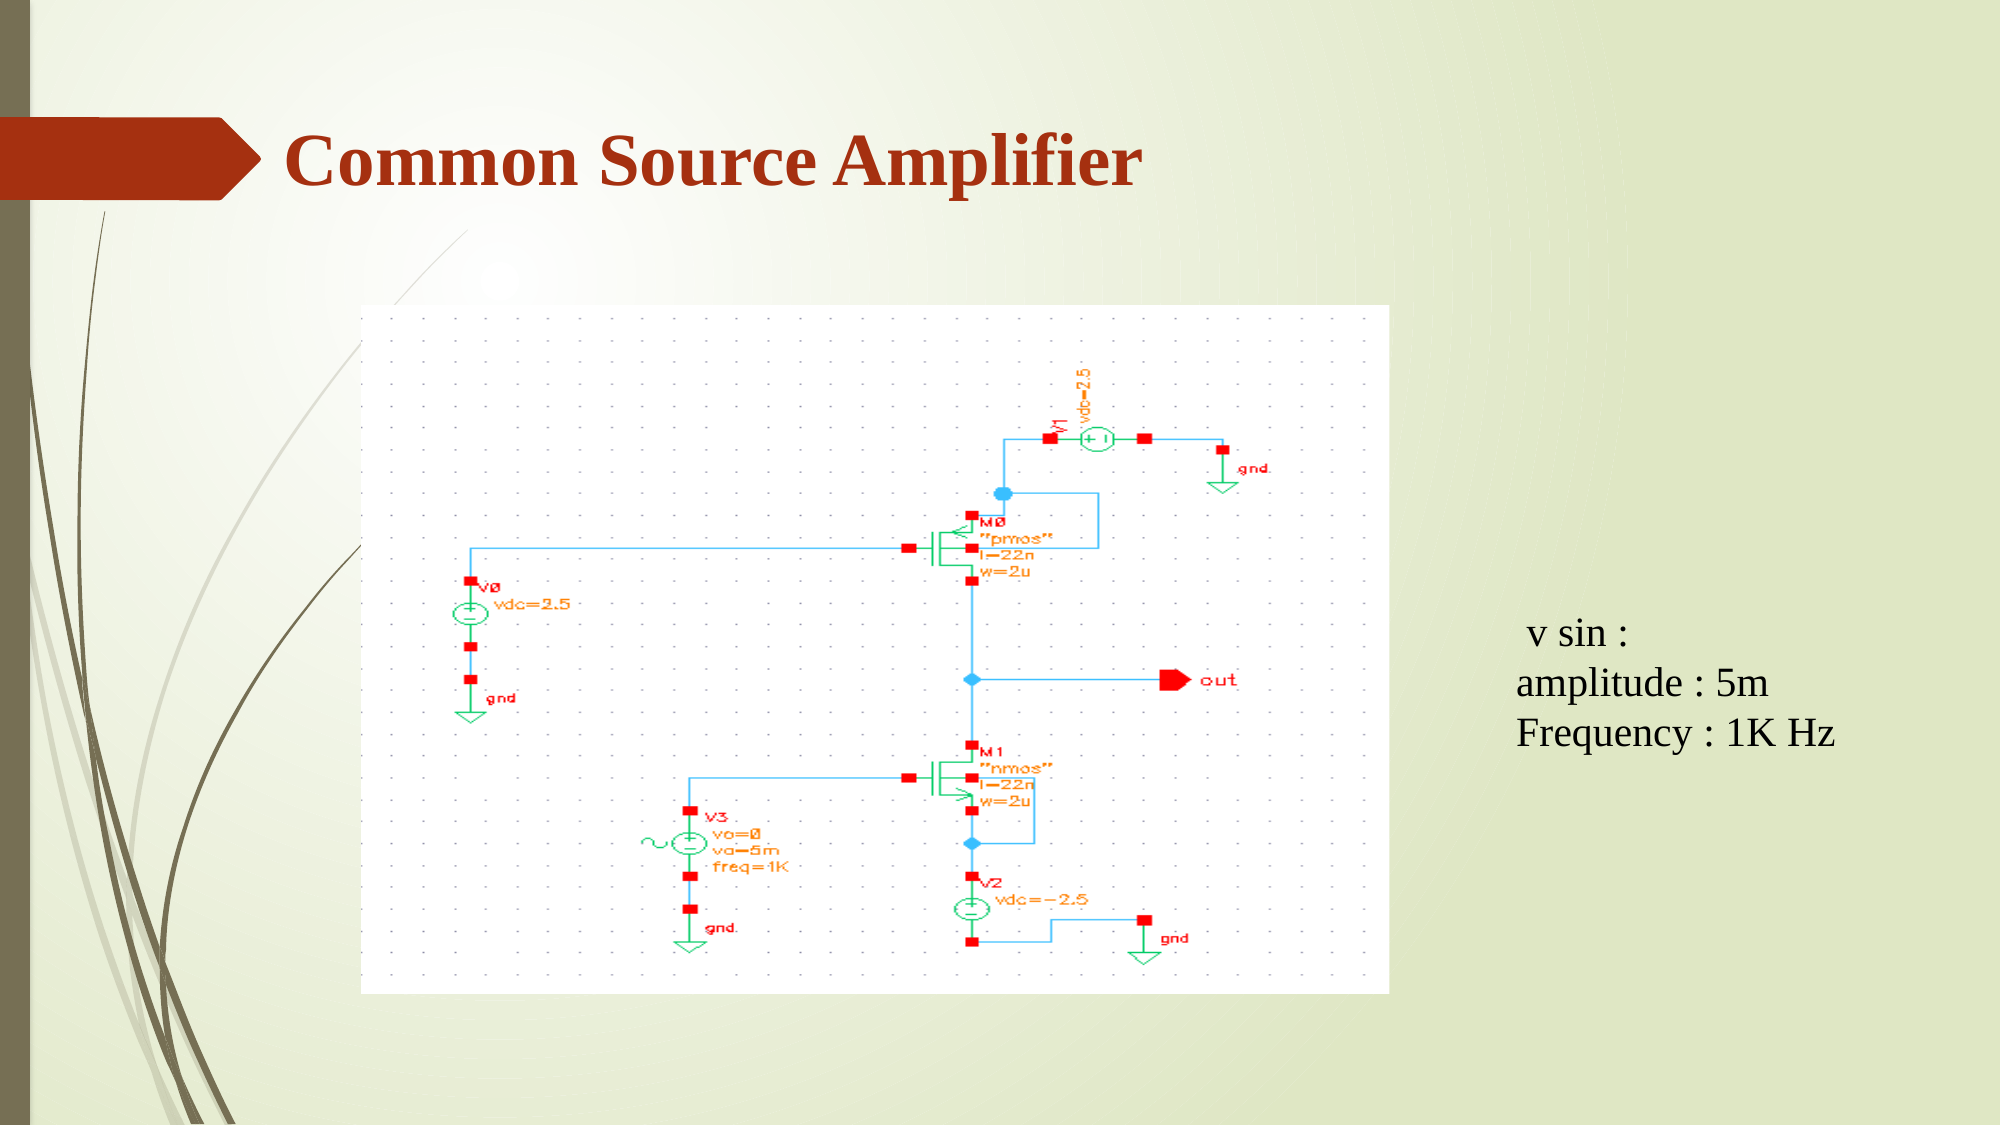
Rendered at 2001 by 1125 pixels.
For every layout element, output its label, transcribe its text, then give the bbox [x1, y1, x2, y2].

title Common Source Amplifier [268, 102, 1888, 213]
picture [360, 305, 1390, 994]
text_box v sin : amplitude : 5m Frequency : 1K Hz [1501, 597, 1859, 807]
